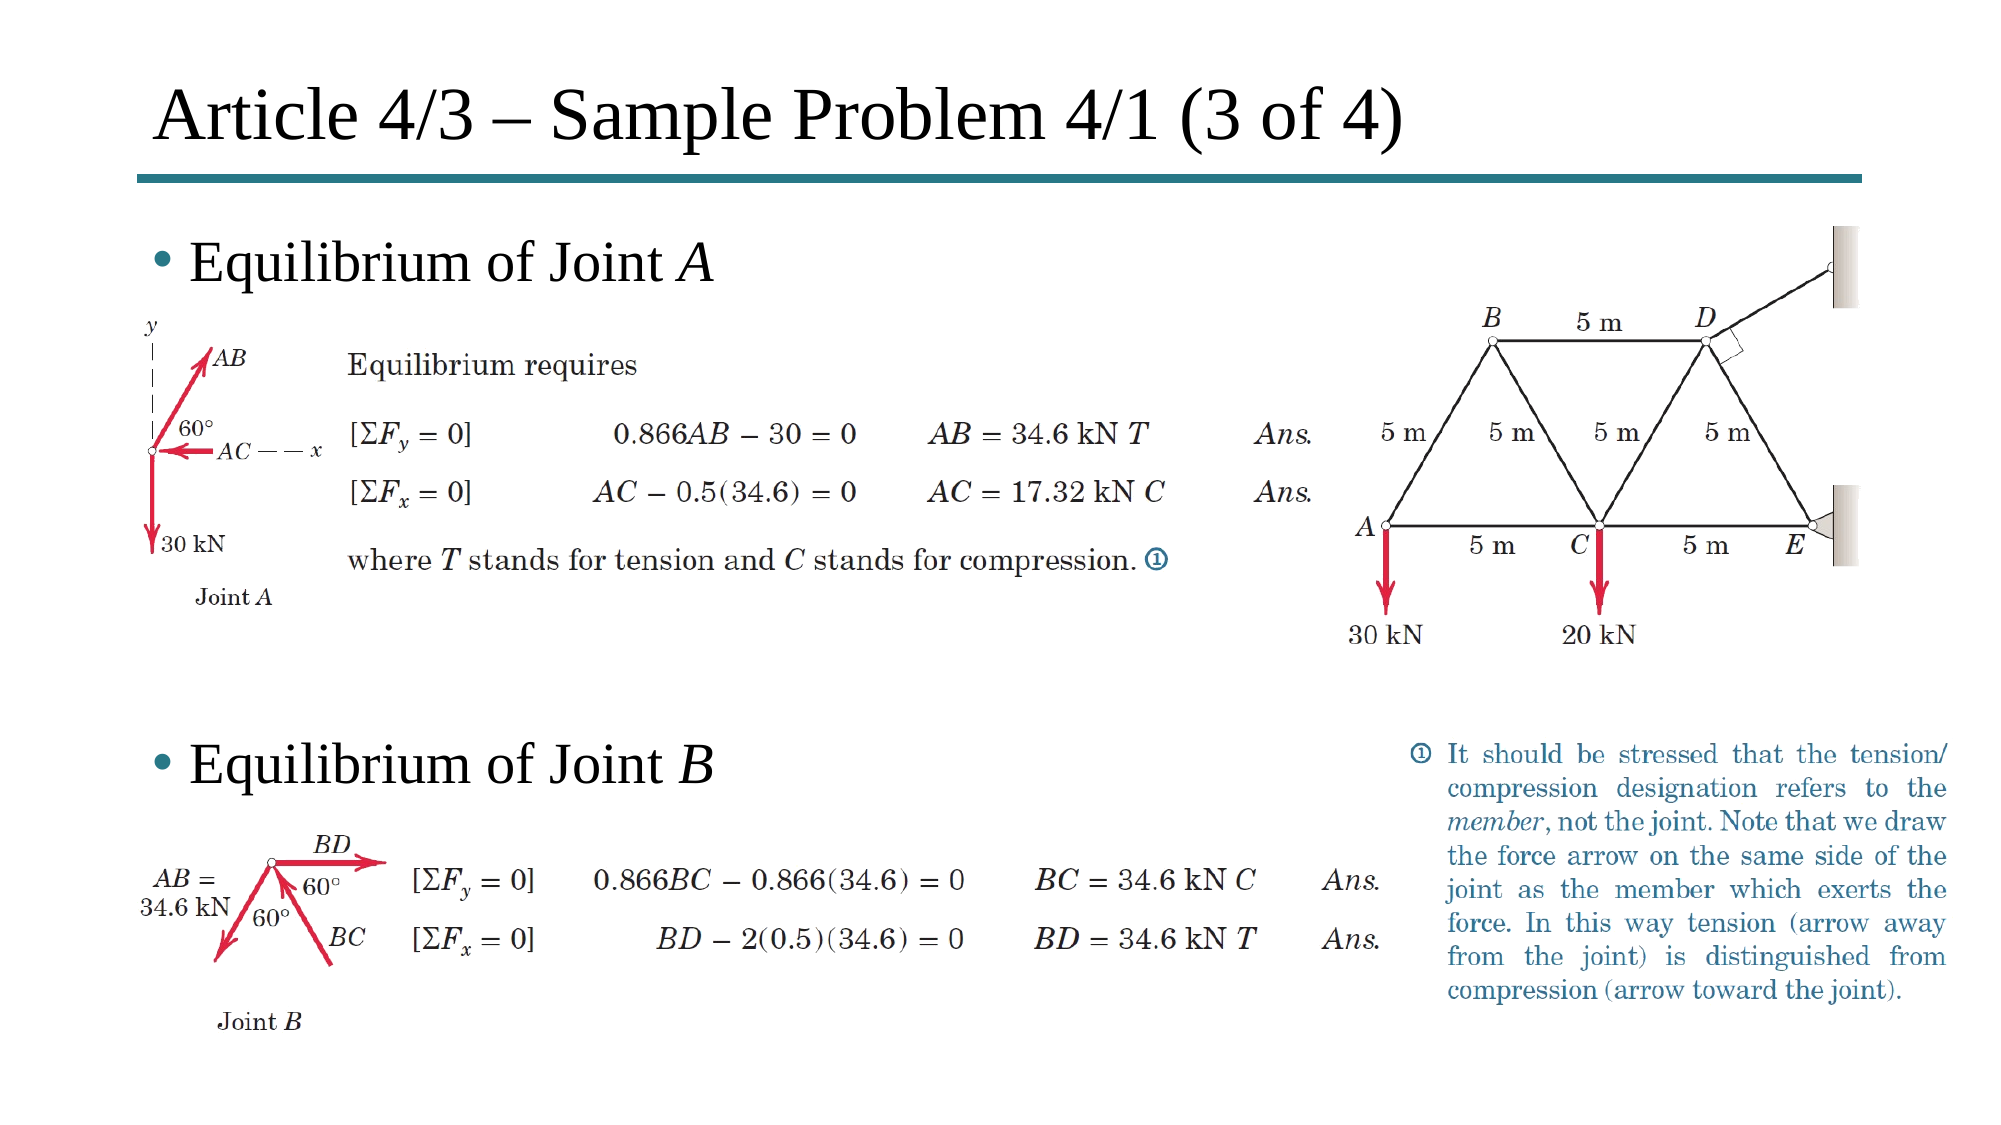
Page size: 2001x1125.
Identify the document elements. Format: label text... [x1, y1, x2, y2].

picture [137, 313, 325, 612]
picture [408, 859, 1384, 959]
title Article 4/3 – Sample Problem 4/1 (3 of 4) [137, 59, 1863, 170]
picture [343, 347, 1319, 579]
list Equilibrium of Joint A Equilibrium of Joint B [137, 223, 1863, 1091]
picture [1337, 223, 1863, 653]
picture [1405, 737, 1953, 1006]
picture [137, 831, 387, 1039]
